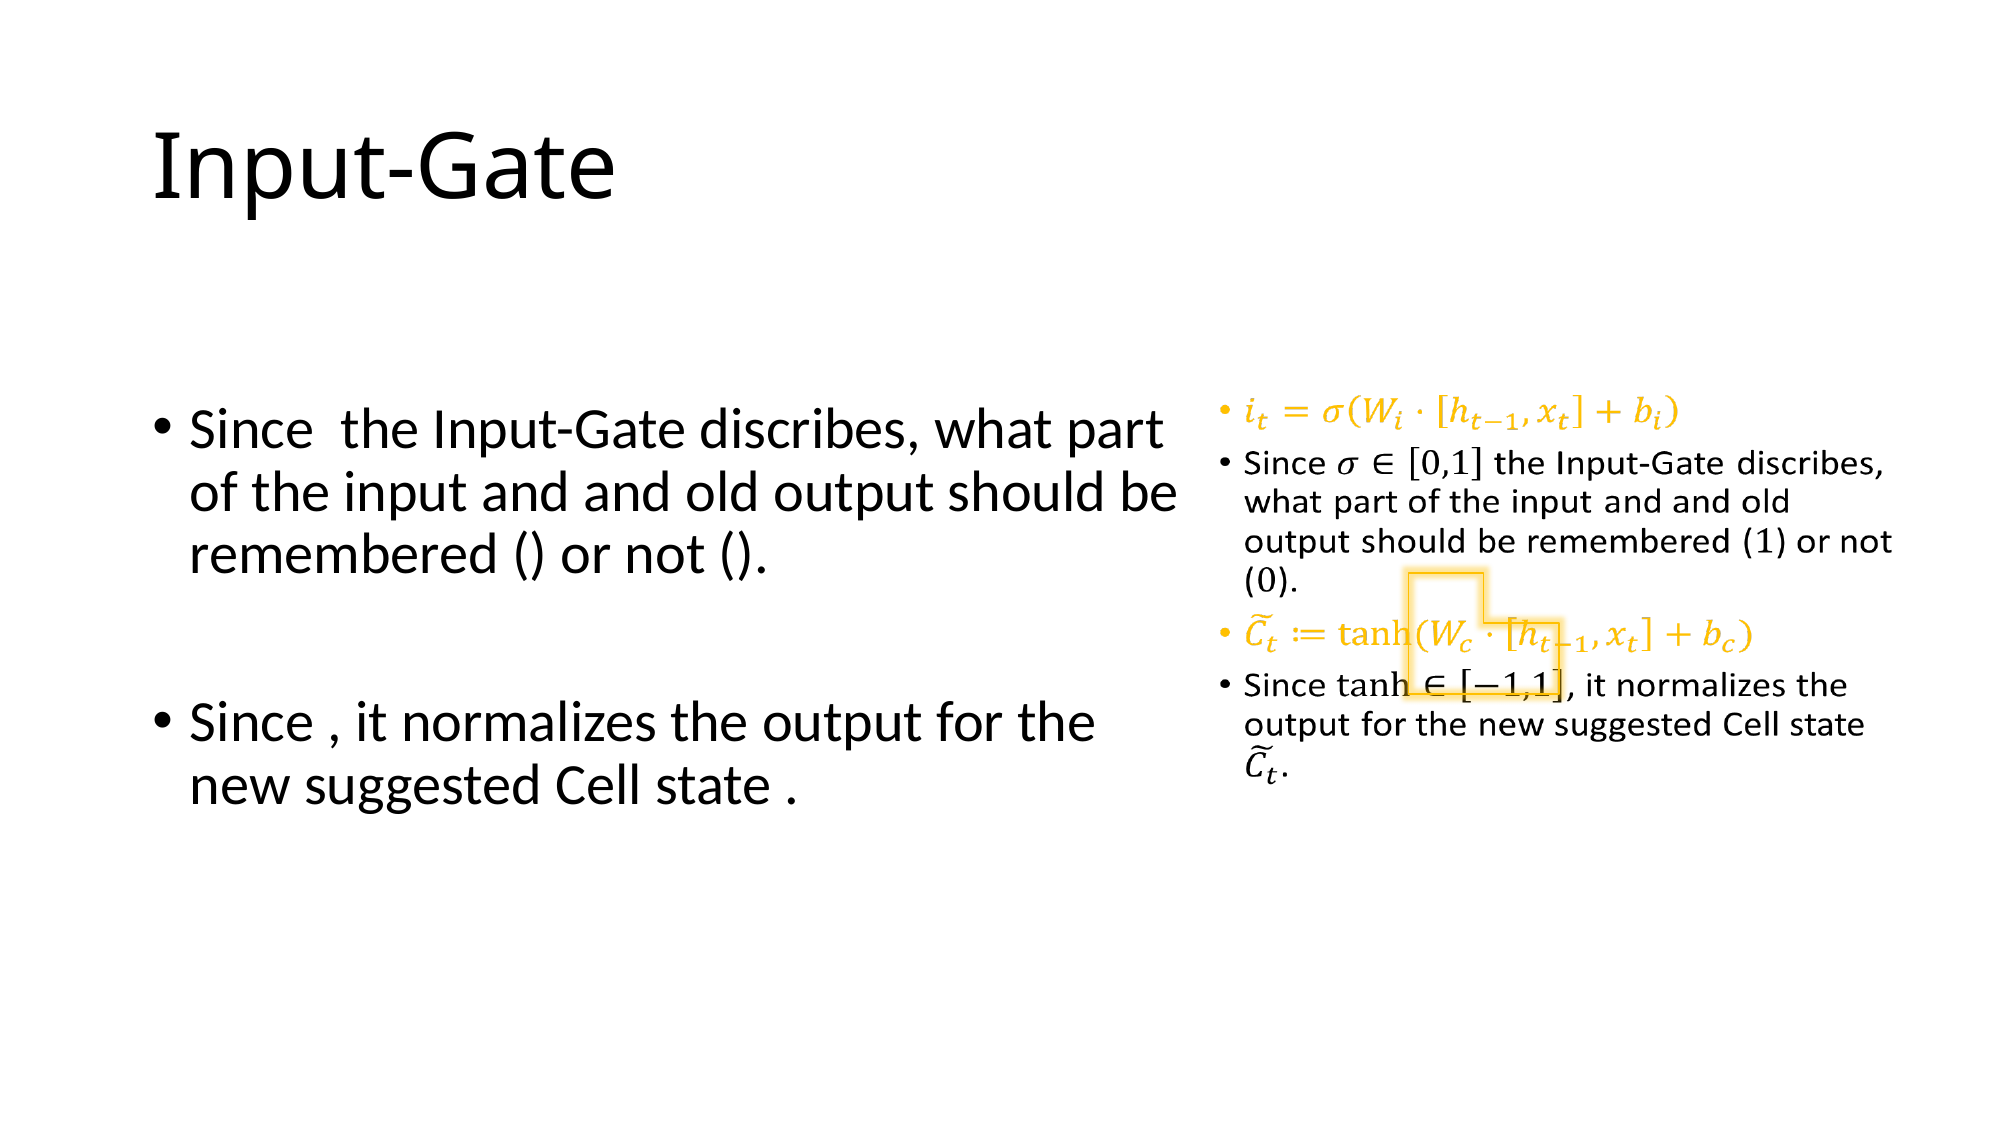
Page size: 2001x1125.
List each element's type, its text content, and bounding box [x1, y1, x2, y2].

picture [1196, 387, 1926, 830]
title Input-Gate [137, 59, 1863, 278]
